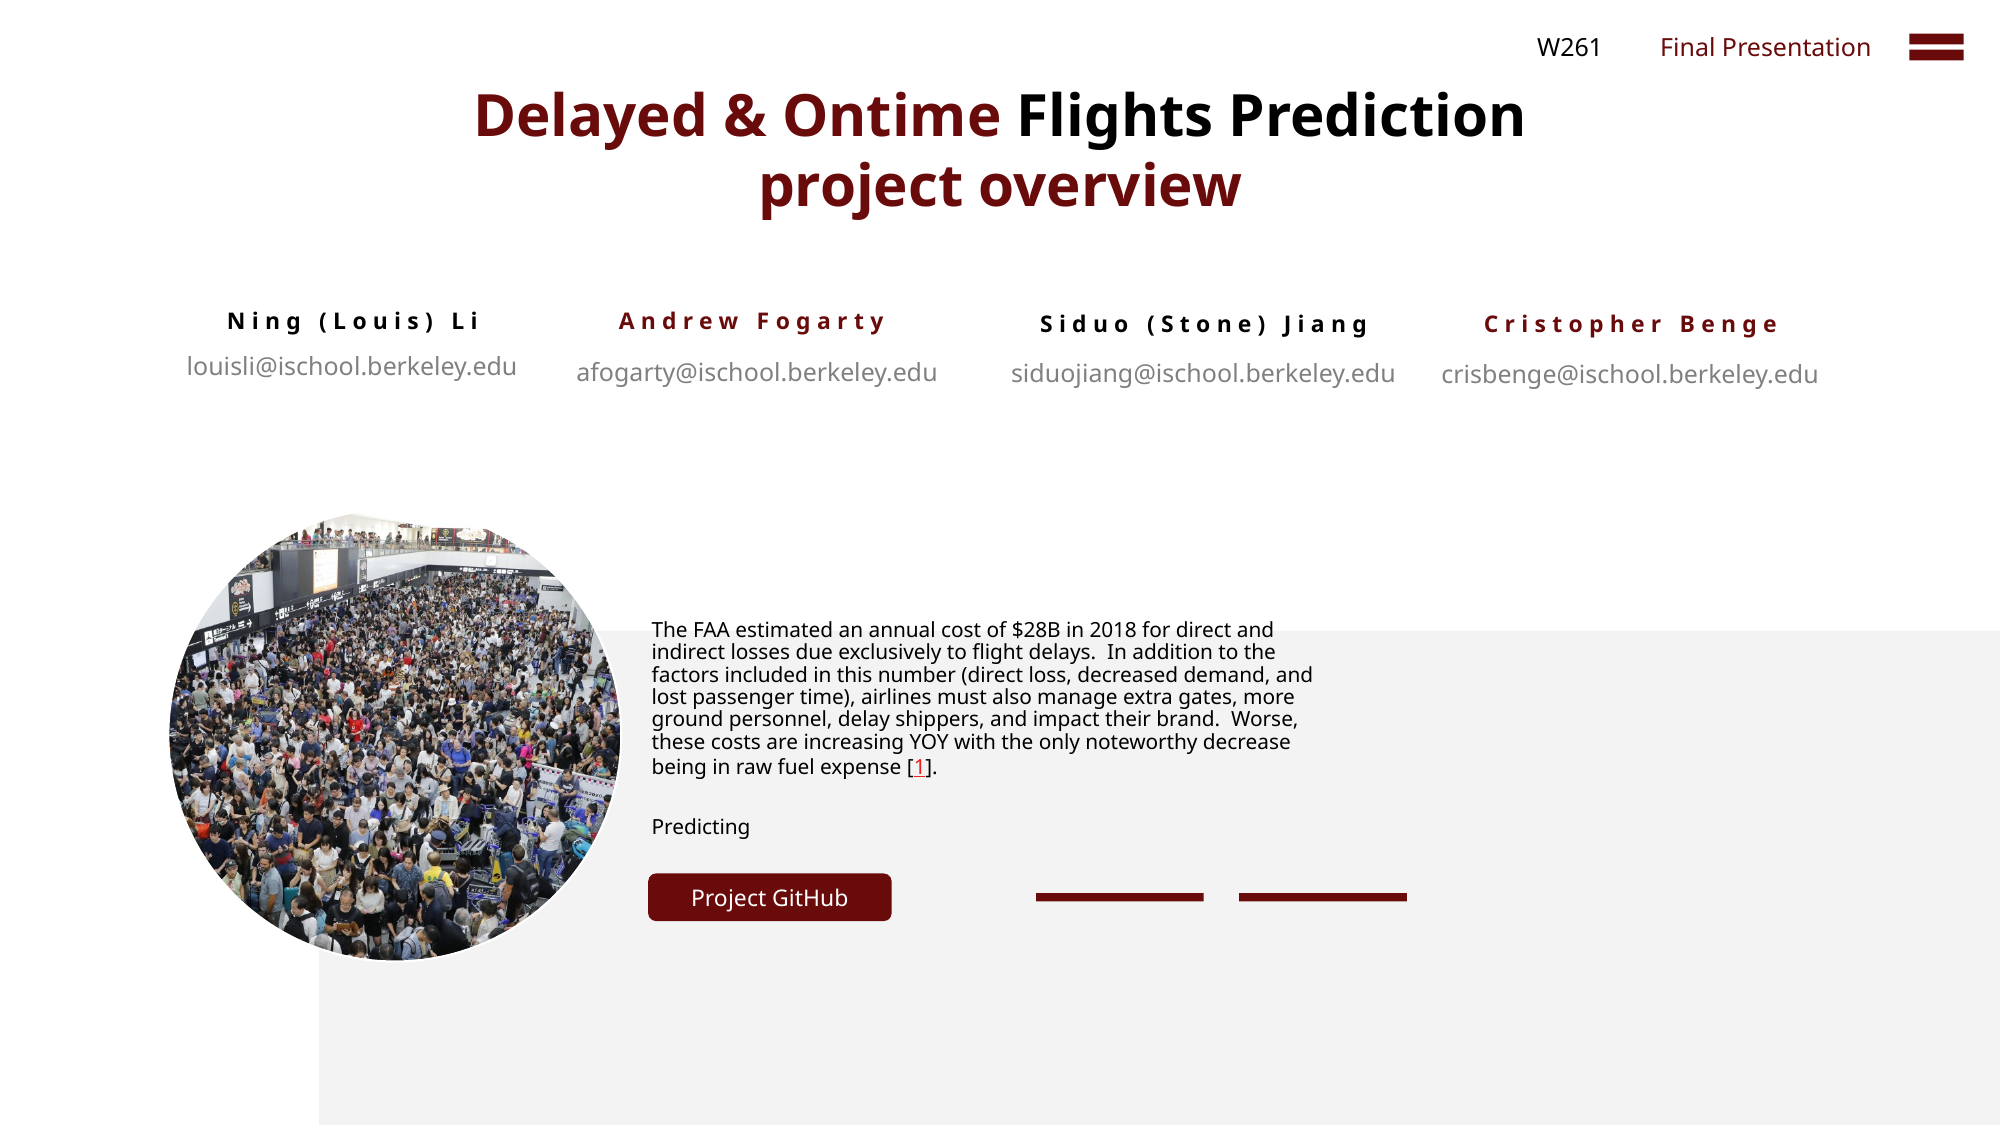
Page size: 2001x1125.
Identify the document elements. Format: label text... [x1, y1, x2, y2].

text_box louisli@ischool.berkeley.edu [107, 343, 598, 388]
text_box Ning (Louis) Li [180, 299, 525, 342]
text_box Andrew Fogarty [584, 299, 930, 342]
text_box siduojiang@ischool.berkeley.edu [958, 350, 1449, 395]
text_box [1908, 33, 1965, 45]
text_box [1217, 711, 1226, 1083]
text_box afogarty@ischool.berkeley.edu [512, 349, 1003, 394]
picture [126, 502, 1343, 967]
text_box Delayed & Ontime Flights Prediction project overview [0, 70, 2000, 226]
text_box Cristopher Benge [1458, 302, 1803, 345]
text_box W261 [1522, 24, 1618, 70]
text_box Siduo (Stone) Jiang [1021, 302, 1386, 345]
text_box [1908, 49, 1965, 61]
text_box Final Presentation [1645, 24, 1887, 70]
text_box crisbenge@ischool.berkeley.edu [1385, 351, 1876, 397]
